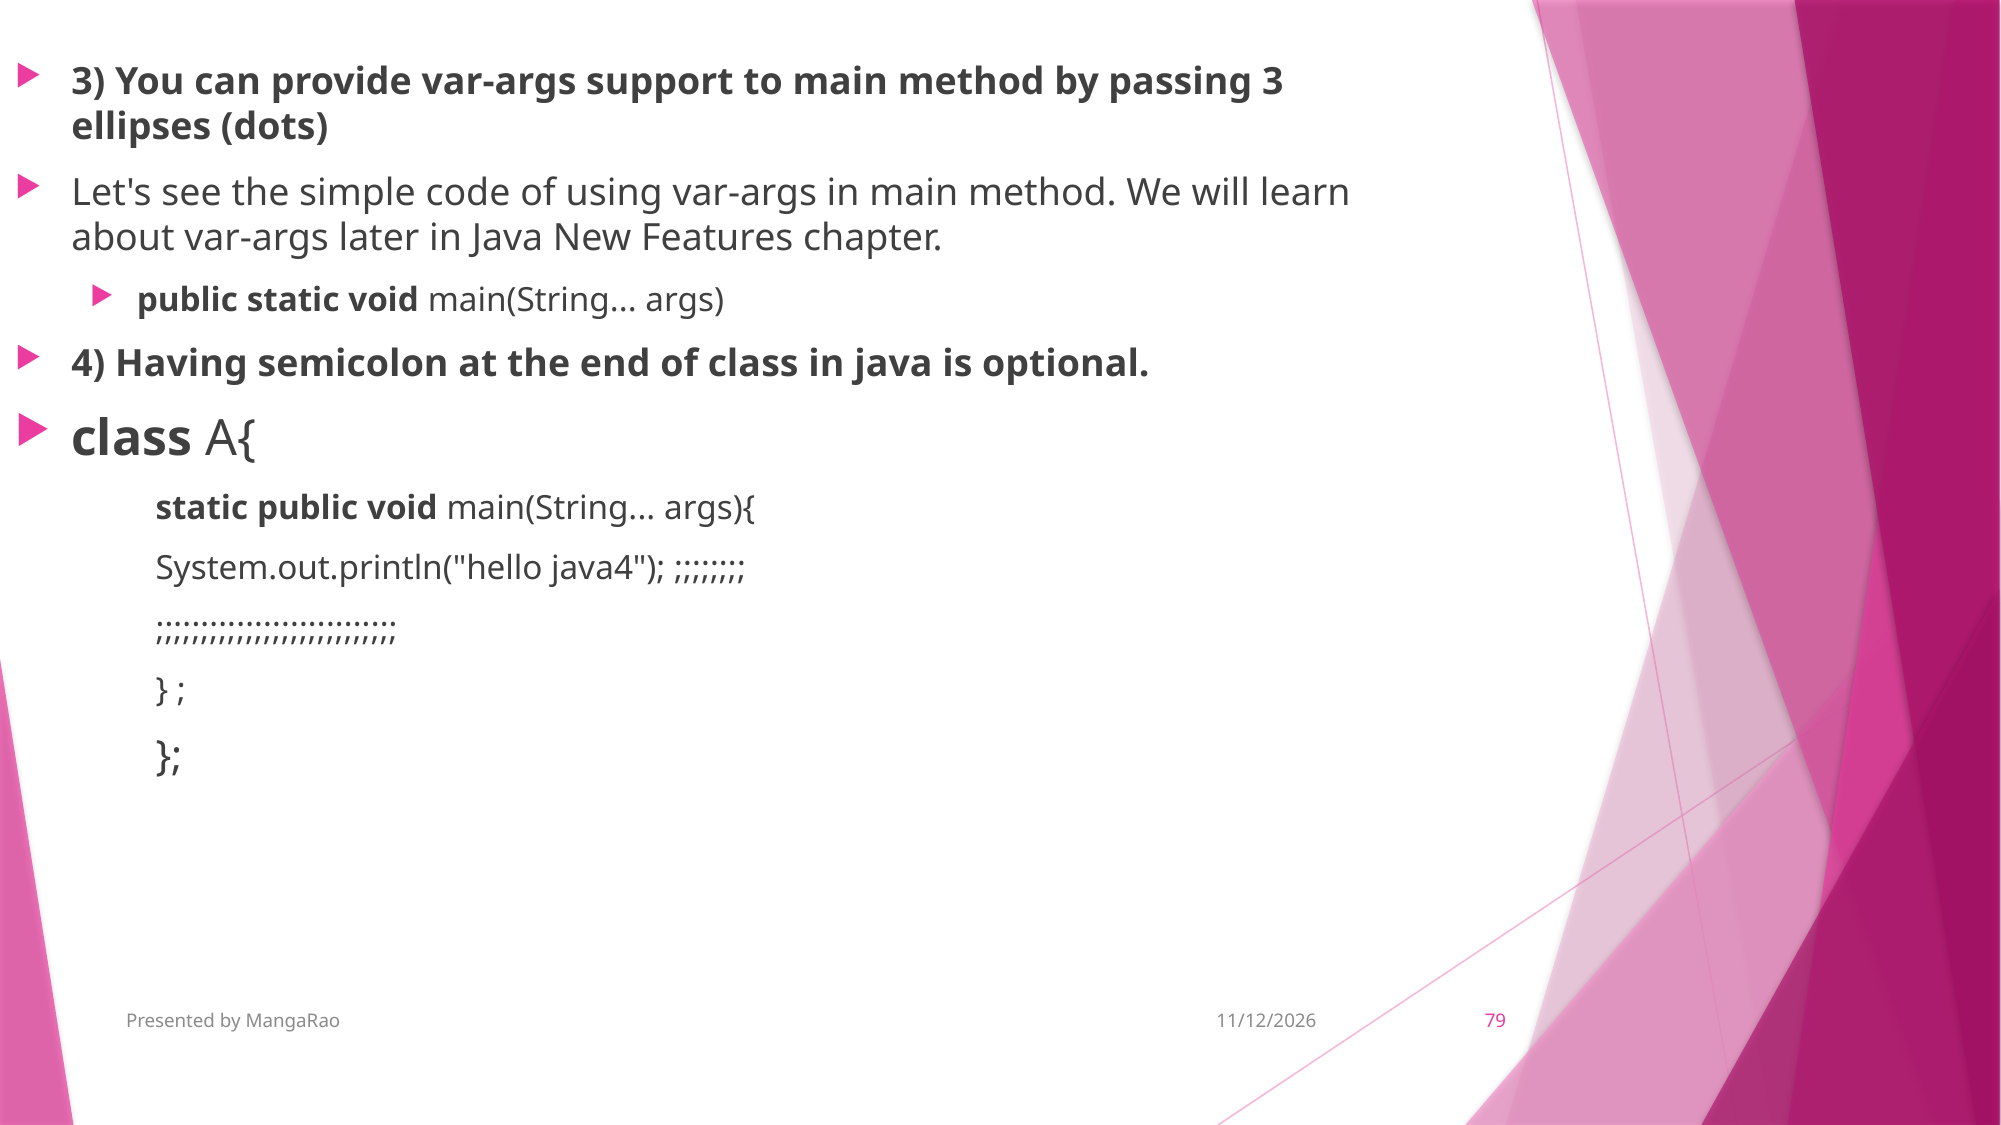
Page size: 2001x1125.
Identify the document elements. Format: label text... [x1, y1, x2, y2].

list 3) You can provide var-args support to main method by passing 3 ellipses (dots) Let's see the simple code of using var-args in main method. We will learn about var-args later in Java New Features chapter. public static void main(String... args) 4) Having semicolon at the end of class in java is optional. class A{ static public void main(String... args){ System.out.println("hello java4"); ;;;;;;;; ;;;;;;;;;;;;;;;;;;;;;;;;;;; } ; }; [0, 49, 1411, 992]
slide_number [1181, 991, 1332, 1051]
slide_number 79 [1409, 991, 1522, 1051]
footer Presented by MangaRao [111, 991, 1145, 1051]
